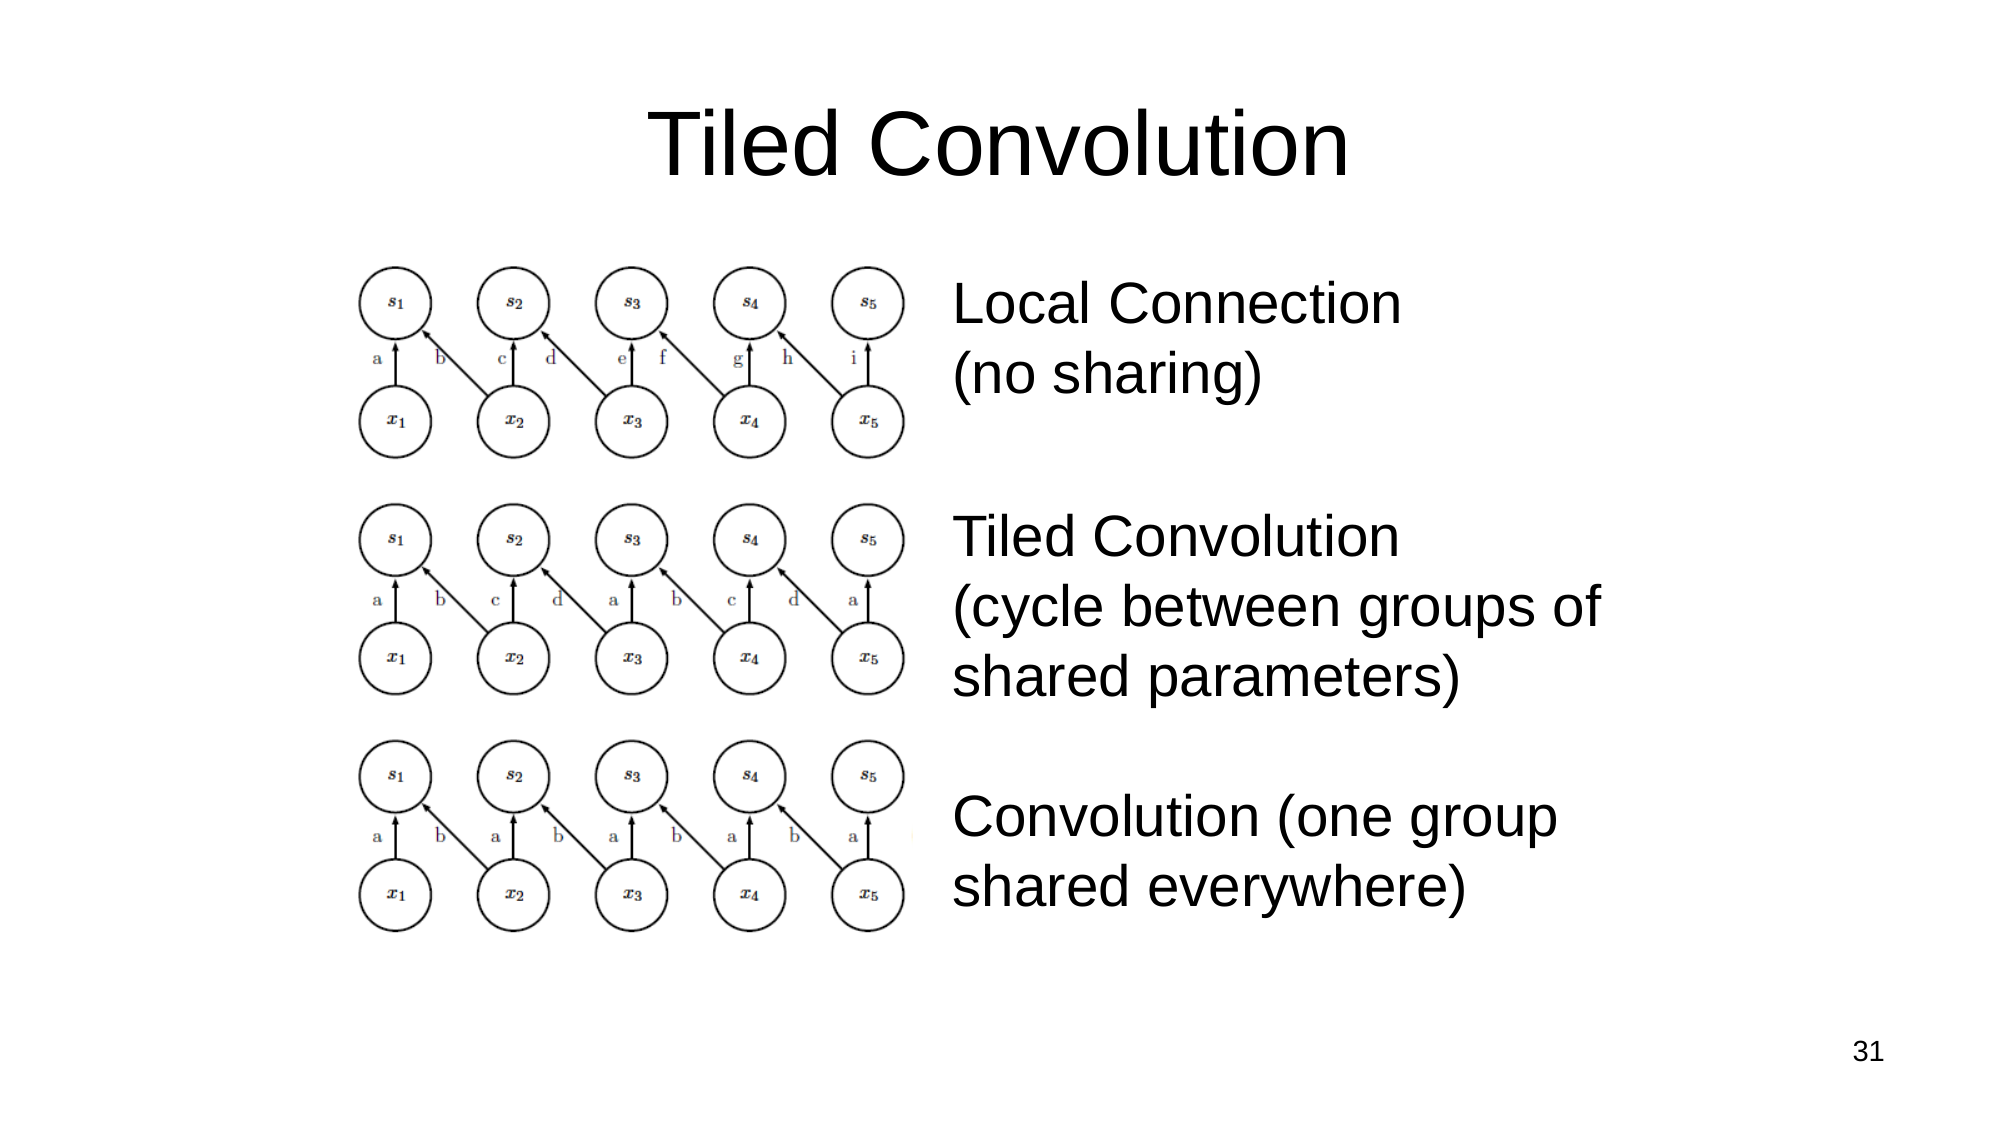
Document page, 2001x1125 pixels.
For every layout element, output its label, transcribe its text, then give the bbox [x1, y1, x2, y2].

list Local Connection (no sharing) Tiled Convolution (cycle between groups of shared parameters) Convolution (one group shared everywhere) [937, 257, 1675, 1000]
picture [337, 249, 913, 941]
slide_number 31 [1433, 1024, 1900, 1103]
title Tiled Convolution [99, 45, 1900, 233]
